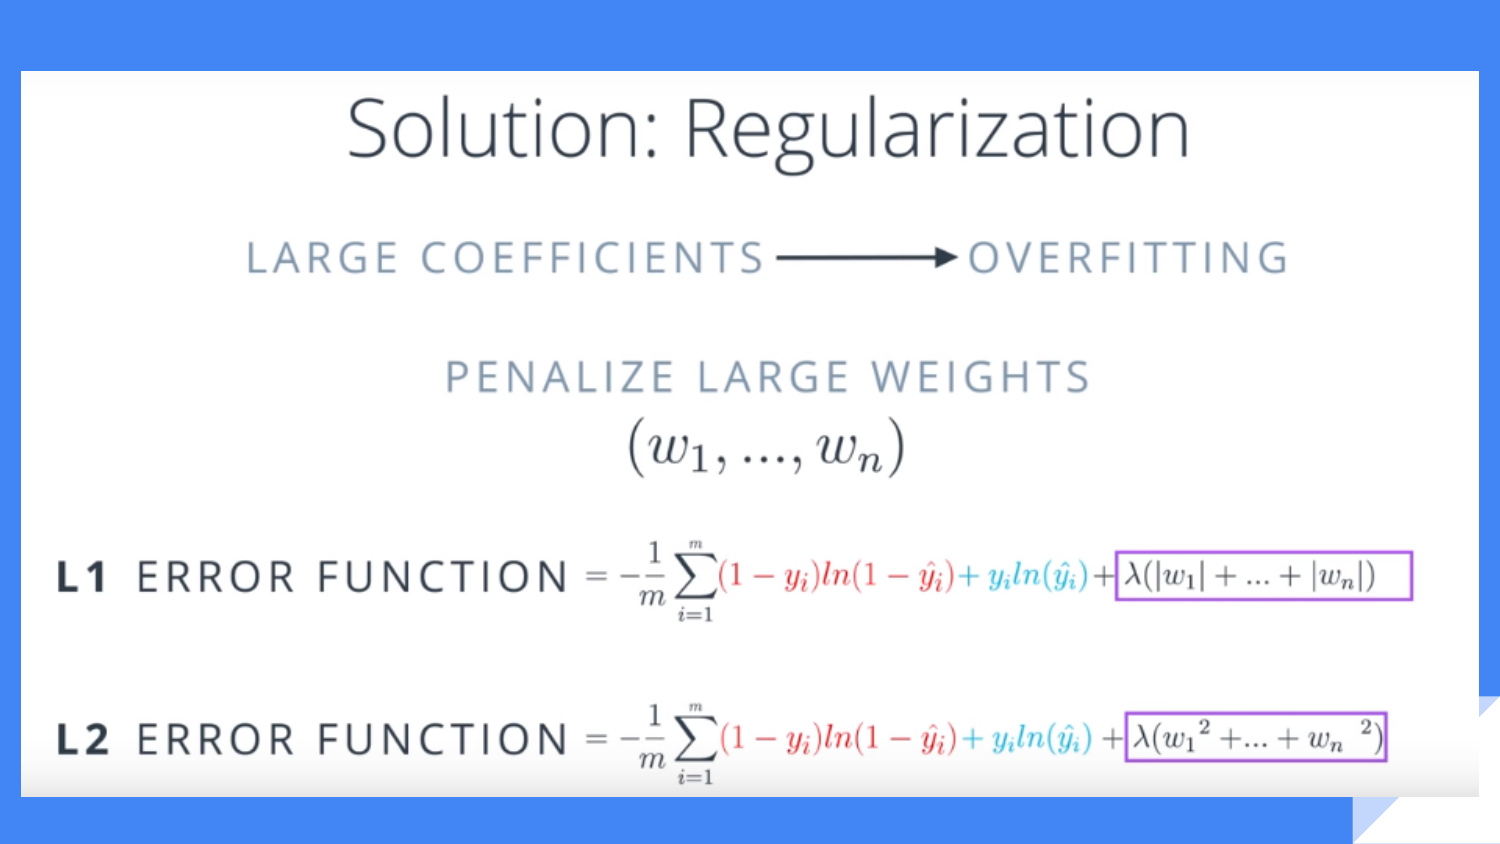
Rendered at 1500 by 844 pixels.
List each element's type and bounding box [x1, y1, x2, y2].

picture [20, 71, 1480, 797]
